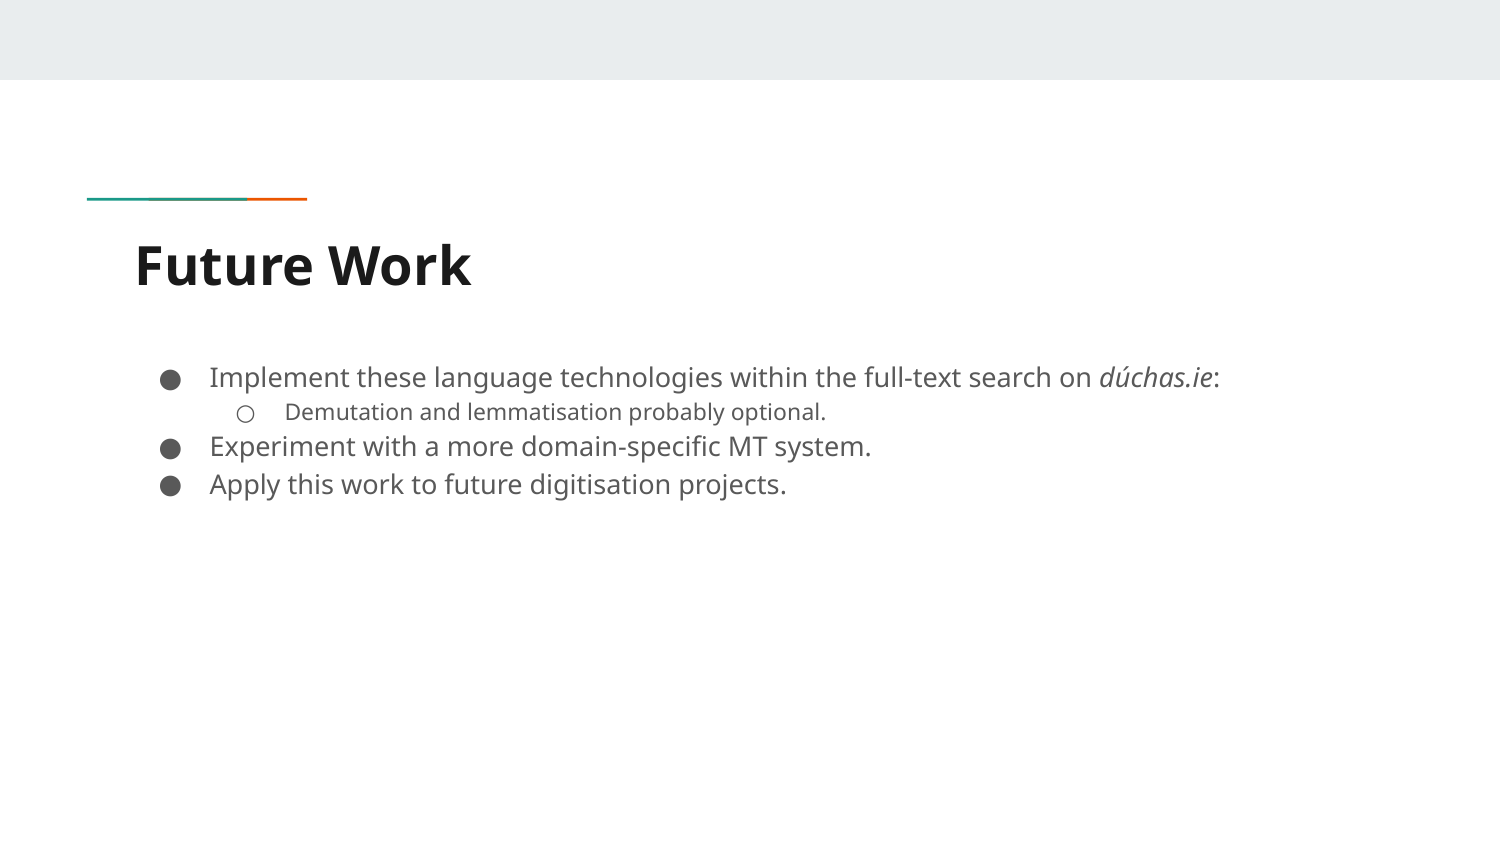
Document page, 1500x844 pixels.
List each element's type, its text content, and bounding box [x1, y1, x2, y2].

list Implement these language technologies within the full-text search on dúchas.ie: Demutation and lemmatisation probably optional. Experiment with a more domain-specific MT system. Apply this work to future digitisation projects. [119, 341, 1381, 712]
title Future Work [119, 216, 1381, 305]
